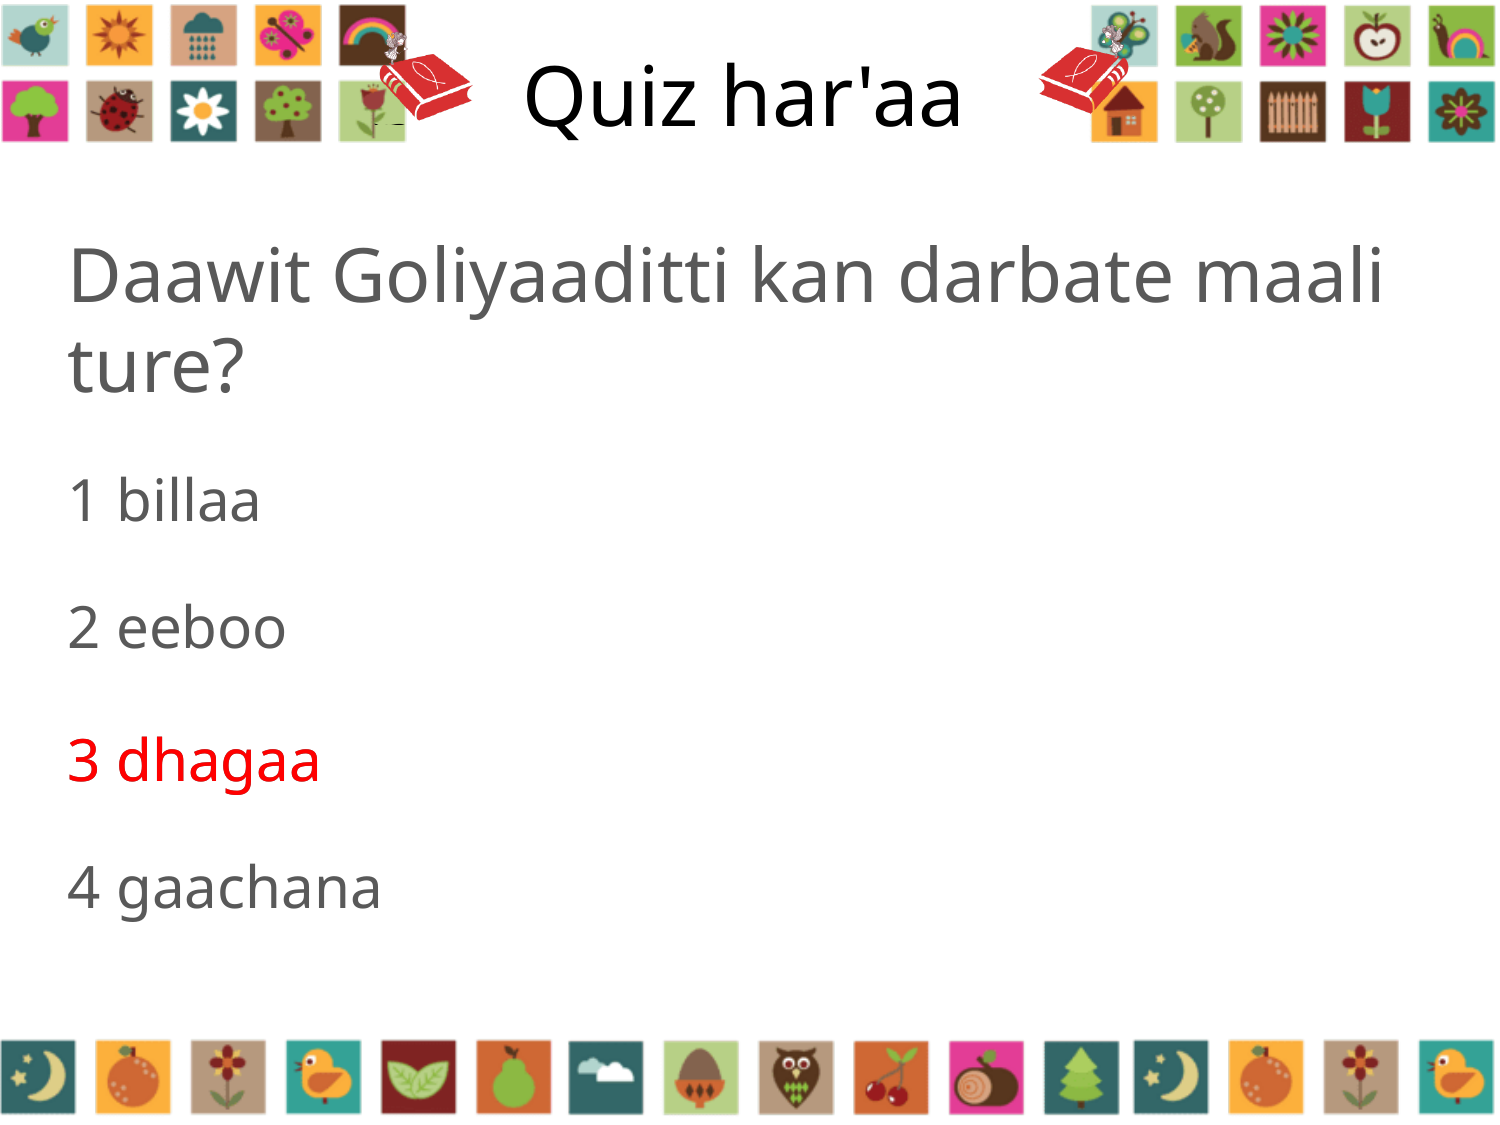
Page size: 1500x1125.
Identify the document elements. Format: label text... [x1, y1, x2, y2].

picture [1007, 3, 1500, 150]
text_box 4 gaachana [53, 842, 1483, 928]
text_box 2 eeboo [53, 582, 1436, 668]
text_box Quiz har'aa [424, 35, 1077, 151]
text_box 3 dhagaa [53, 716, 1483, 801]
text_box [0, 1028, 1500, 1118]
picture [0, 3, 505, 150]
text_box 1 billaa [53, 456, 1436, 541]
text_box Daawit Goliyaaditti kan darbate maali ture? [53, 219, 1436, 415]
